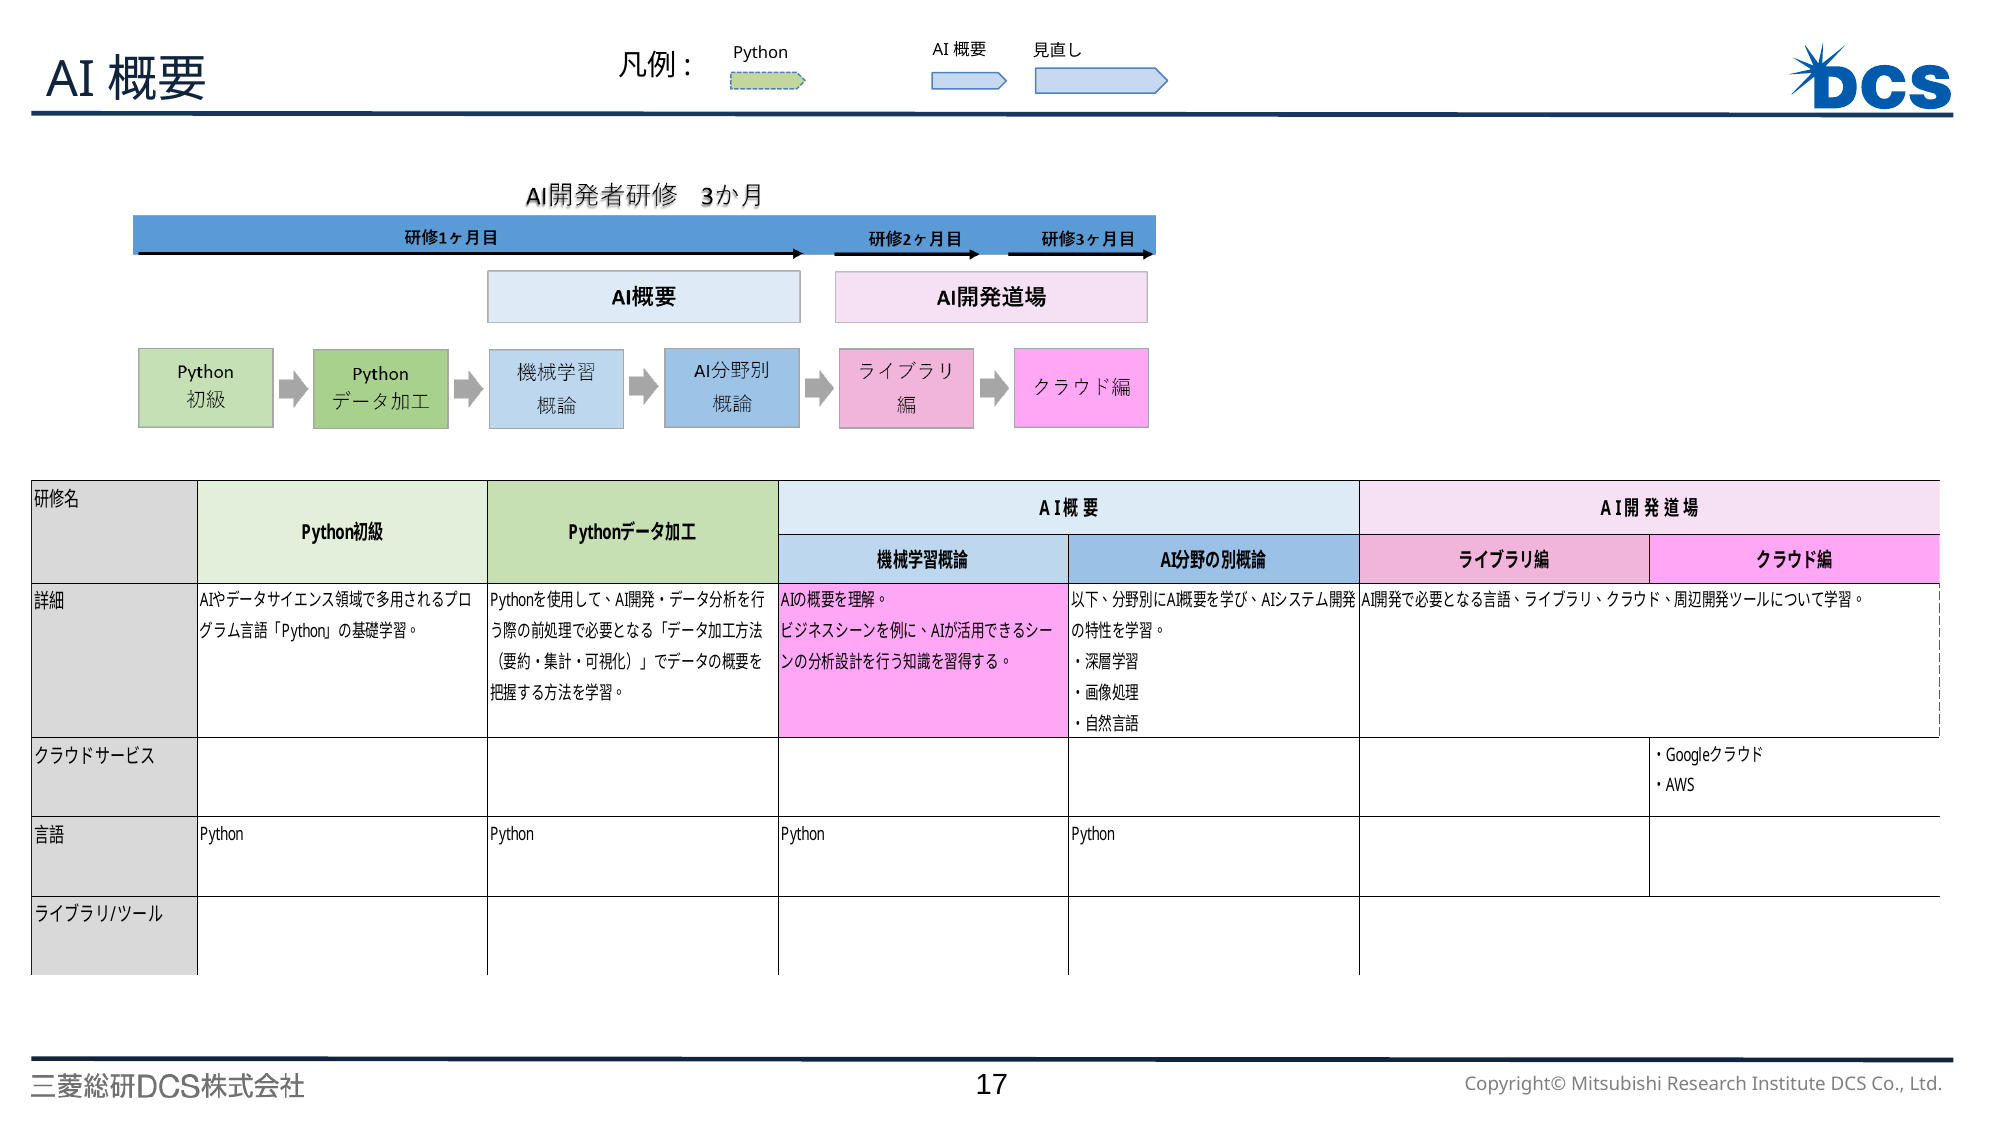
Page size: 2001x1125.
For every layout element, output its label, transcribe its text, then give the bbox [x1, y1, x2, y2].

text_box [728, 70, 808, 92]
title AI概要 [31, 38, 1756, 110]
text_box [1033, 65, 1170, 96]
picture [31, 1073, 304, 1098]
text_box 見直し [1025, 36, 1091, 63]
picture [133, 171, 1165, 429]
picture [31, 479, 1941, 977]
text_box Python [728, 38, 794, 65]
text_box 凡例: [598, 38, 712, 89]
text_box AI概要 [927, 35, 993, 62]
text_box [930, 70, 1009, 92]
